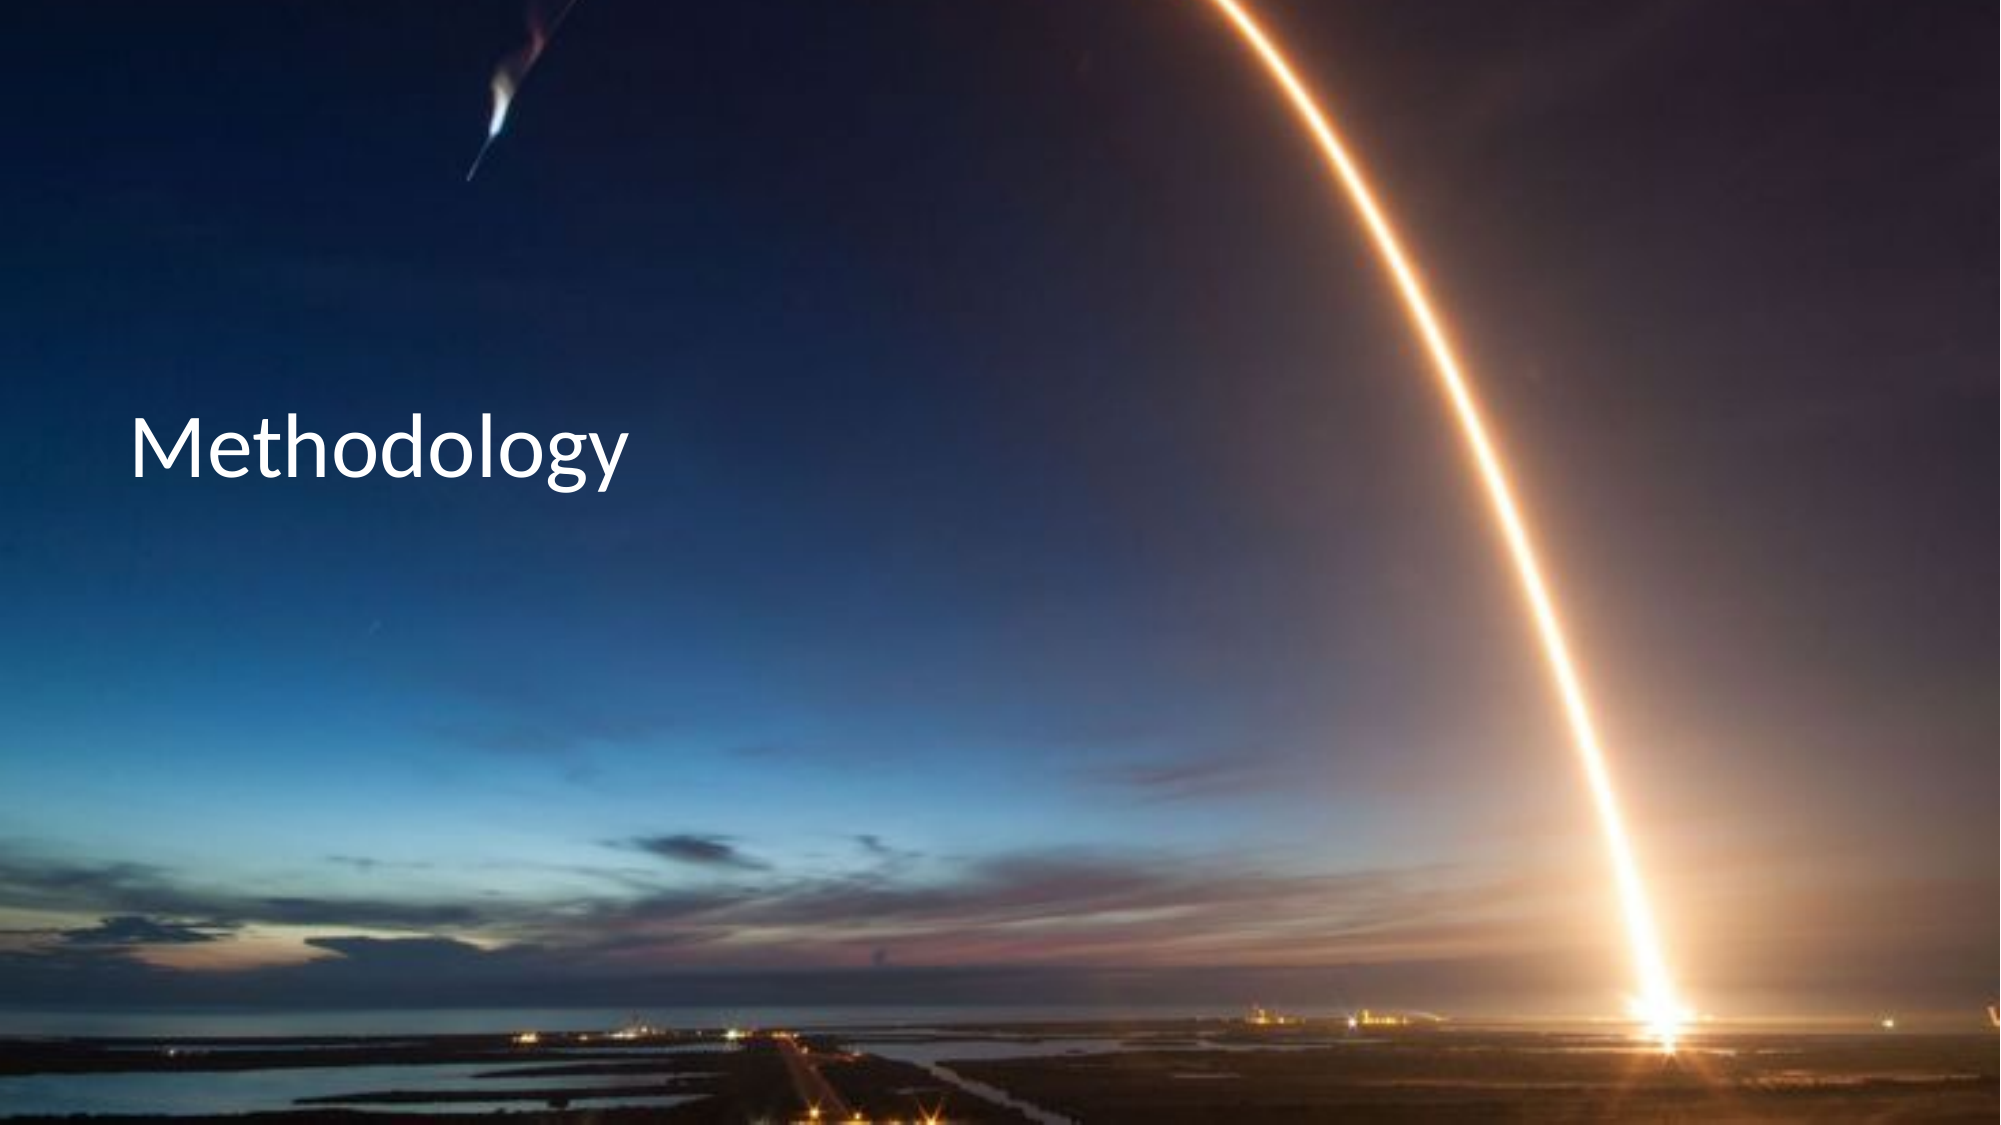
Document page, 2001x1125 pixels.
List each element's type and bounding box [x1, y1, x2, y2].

list [0, 0, 2000, 1125]
